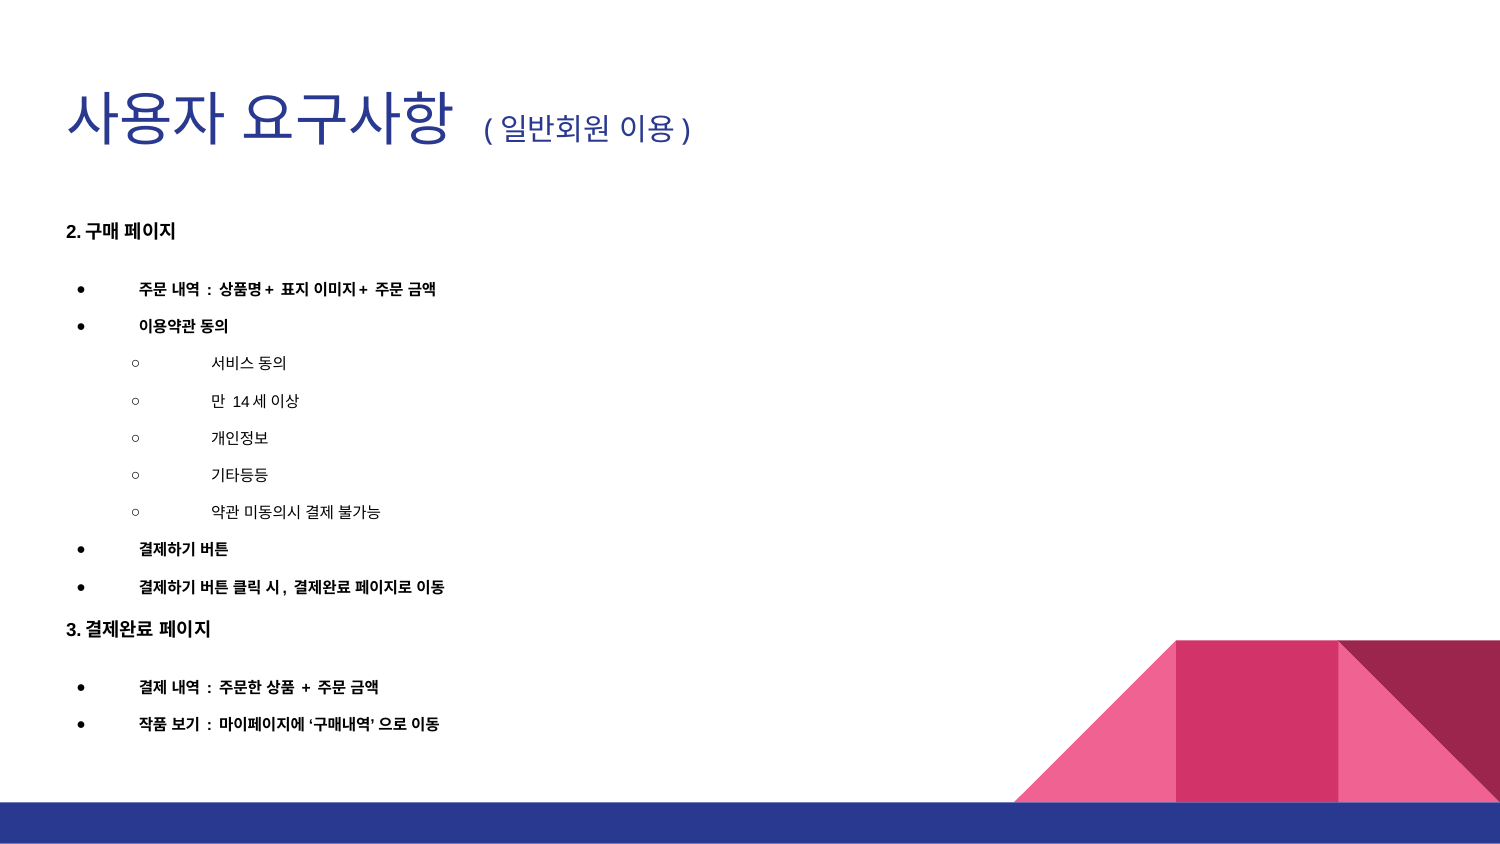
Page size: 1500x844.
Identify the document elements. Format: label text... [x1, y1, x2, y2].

title 사용자 요구사항 (일반회원 이용) [51, 67, 1449, 167]
list 2.구매 페이지 주문 내역 : 상품명+ 표지 이미지+ 주문 금액 이용약관 동의 서비스 동의 만 14세 이상 개인정보 기타등등 약관 미동의시 결제 불가능 결제하기 버튼 결제하기 버튼 클릭 시, 결제완료 페이지로 이동 3.결제완료 페이지 결제 내역 : 주문한 상품 + 주문 금액 작품 보기 : 마이페이지에 ‘구매내역’ 으로 이동 [51, 201, 1449, 750]
